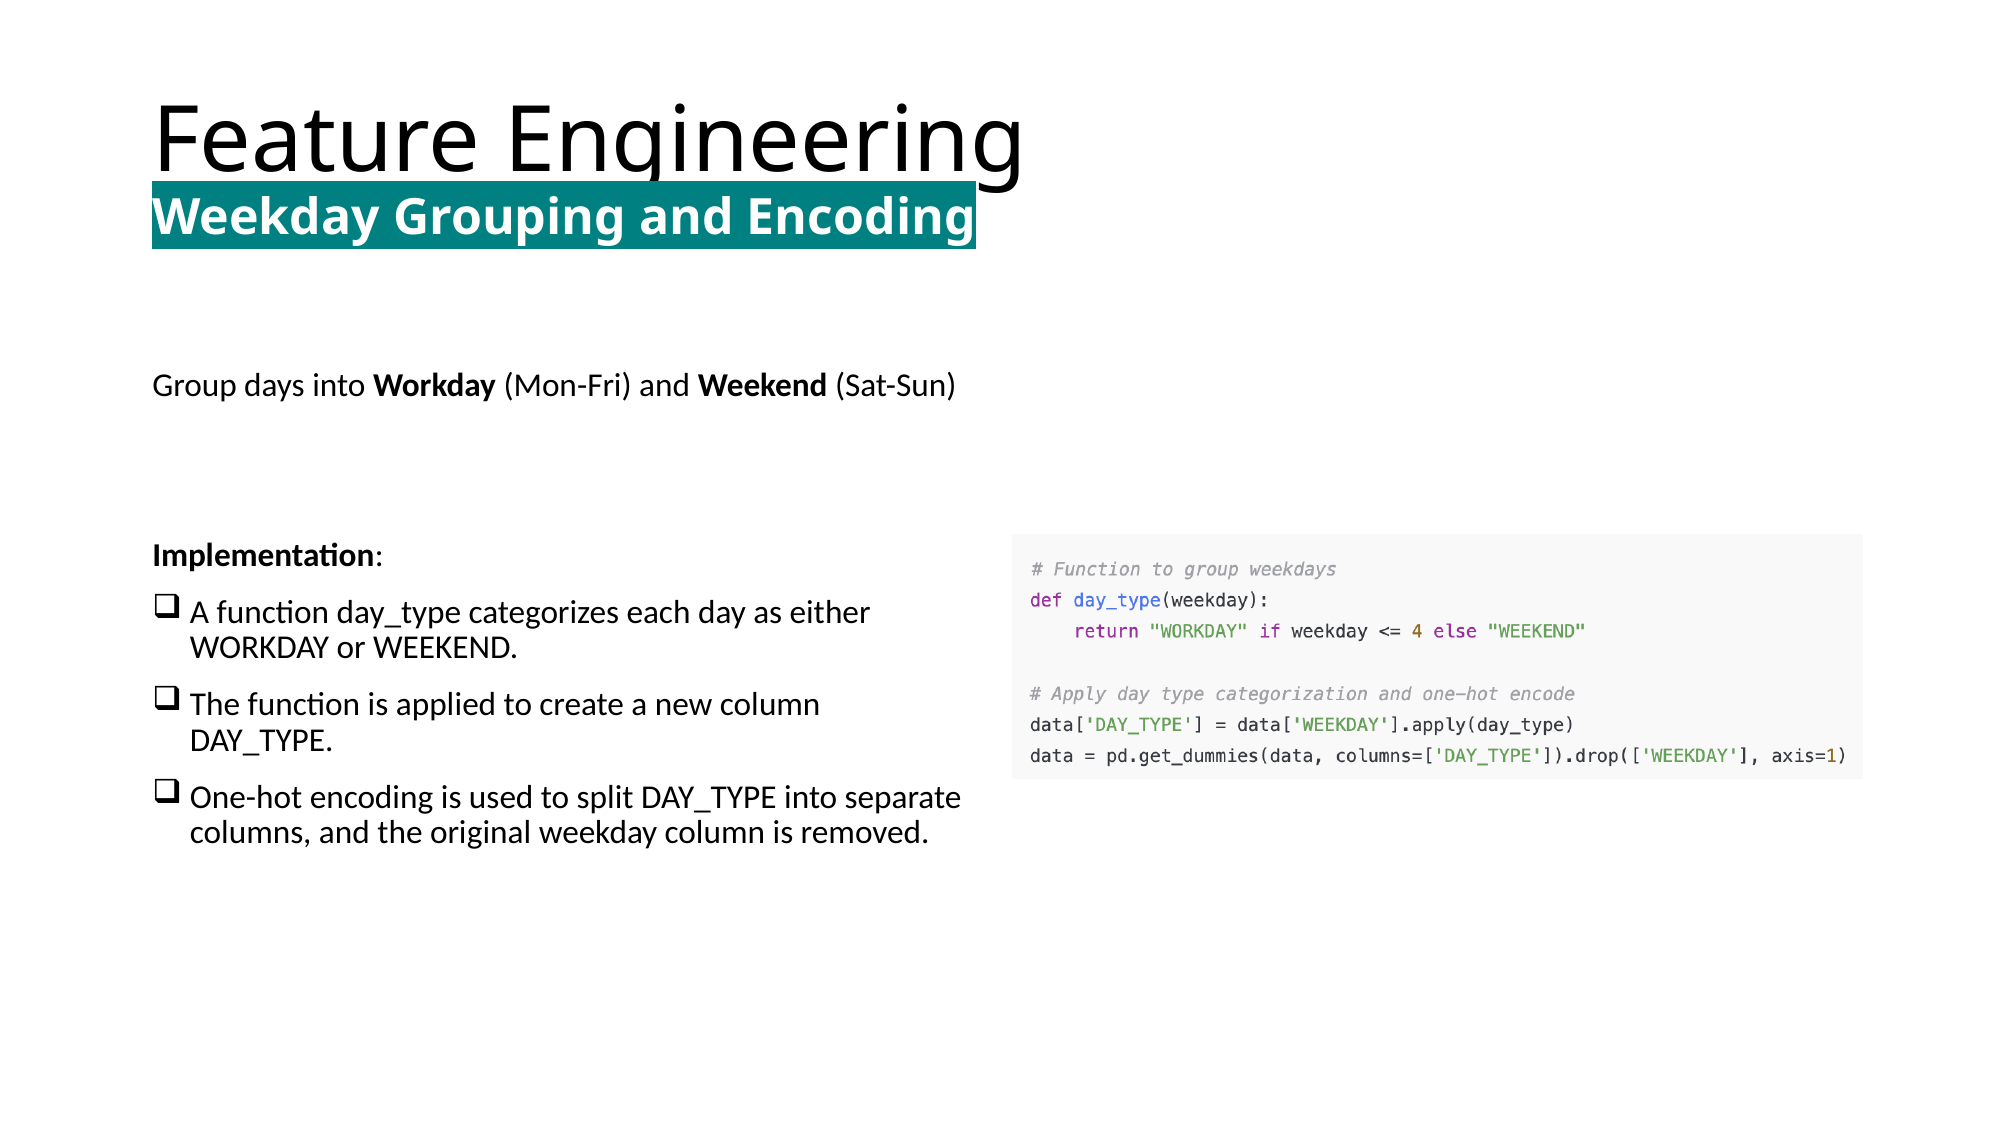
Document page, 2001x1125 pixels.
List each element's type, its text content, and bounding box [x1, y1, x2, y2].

title Feature Engineering Weekday Grouping and Encoding [137, 59, 1863, 278]
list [1012, 534, 1863, 779]
list Group days into Workday (Mon-Fri) and Weekend (Sat-Sun) Implementation: A function day_type categorizes each day as either WORKDAY or WEEKEND. The function is applied to create a new column DAY_TYPE. One-hot encoding is used to split DAY_TYPE into separate columns, and the original weekday column is removed. [137, 299, 988, 1014]
